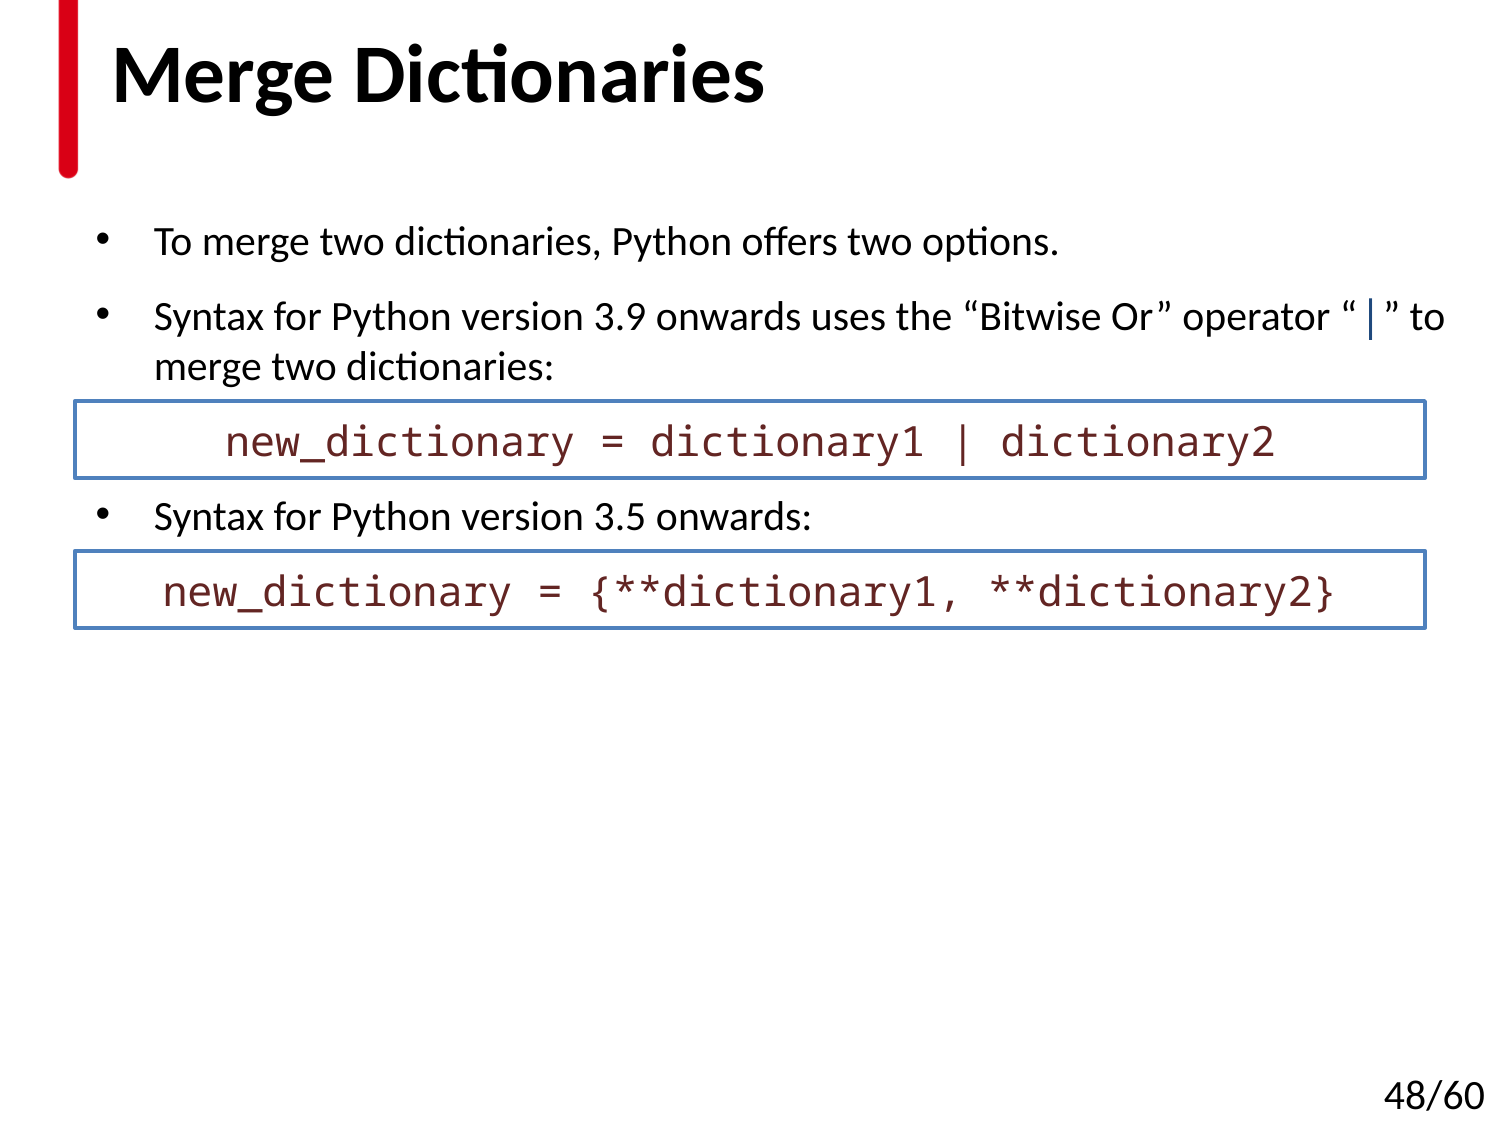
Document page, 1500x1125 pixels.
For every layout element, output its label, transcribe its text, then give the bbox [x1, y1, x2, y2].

title Merge Dictionaries [96, 0, 1425, 138]
picture [57, 0, 81, 200]
list To merge two dictionaries, Python offers two options. Syntax for Python version 3.9 onwards uses the “Bitwise Or” operator “|” to merge two dictionaries: Syntax for Python version 3.5 onwards: [80, 206, 1470, 701]
text_box new_dictionary = dictionary1 | dictionary2 [73, 399, 1427, 480]
text_box new_dictionary = {**dictionary1, **dictionary2} [73, 549, 1427, 630]
